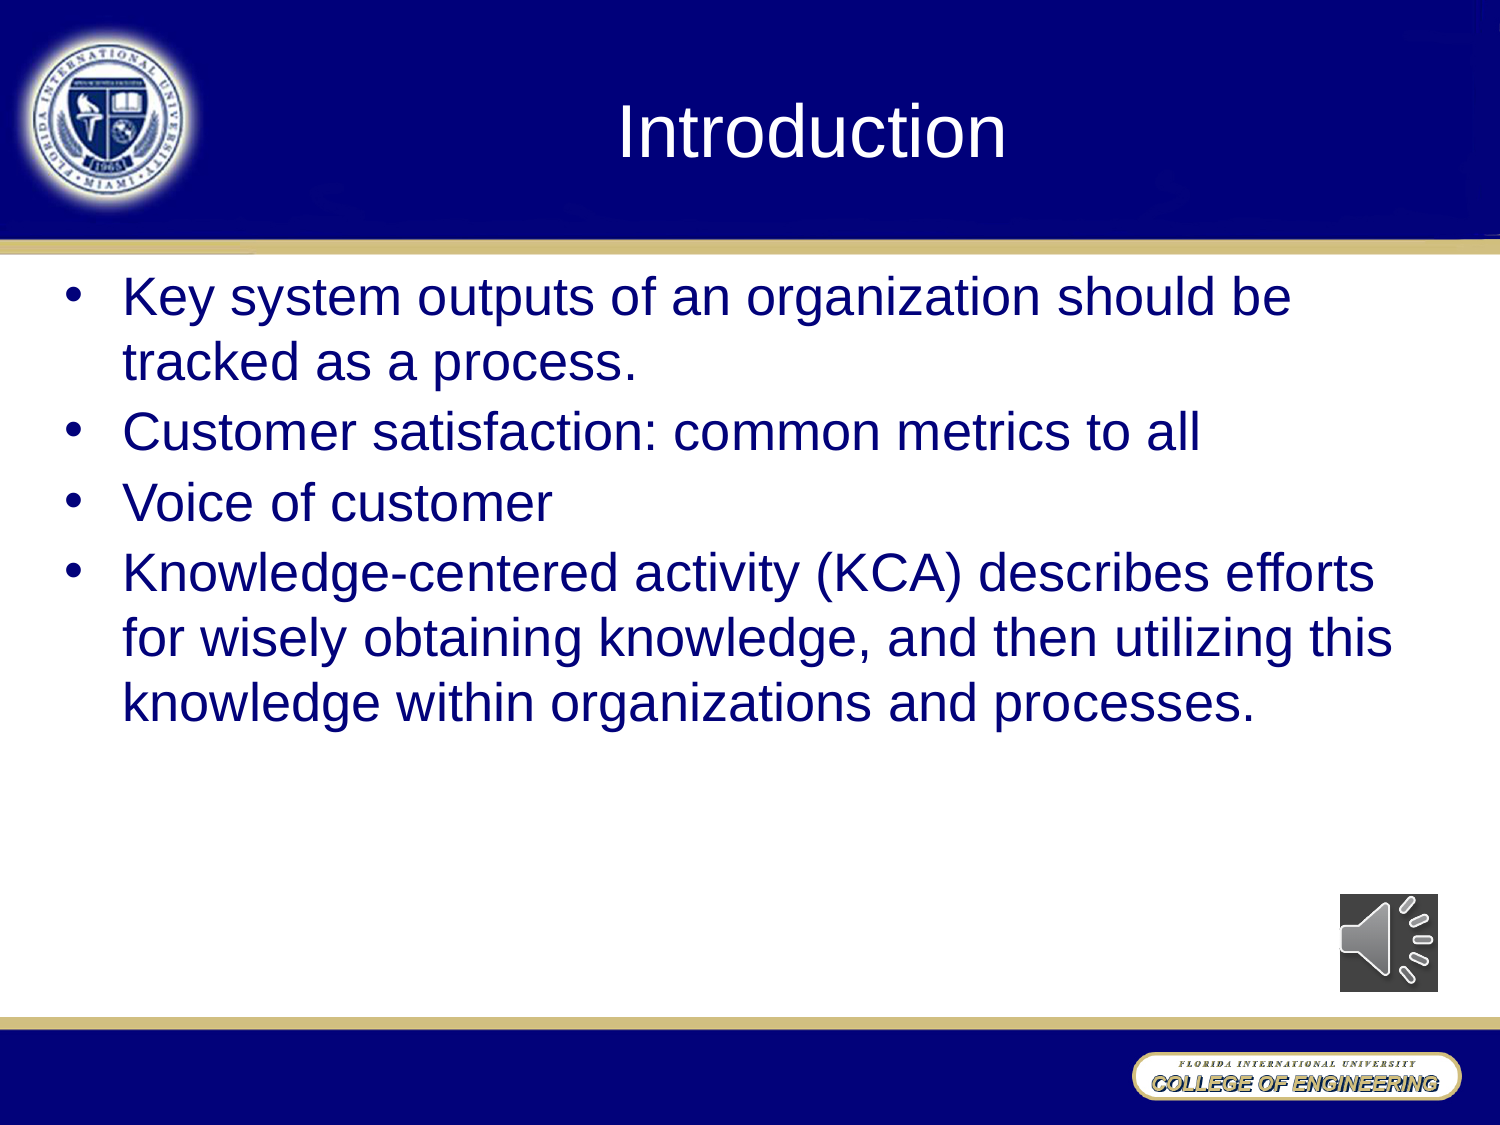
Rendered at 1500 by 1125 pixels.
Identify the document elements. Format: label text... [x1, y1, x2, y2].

text_box Key system outputs of an organization should be tracked as a process. Customer satisfaction: common metrics to all Voice of customer Knowledge-centered activity (KCA) describes efforts for wisely obtaining knowledge, and then utilizing this knowledge within organizations and processes. [49, 253, 1447, 1007]
title Introduction [199, 44, 1426, 212]
picture [0, 0, 1500, 1125]
